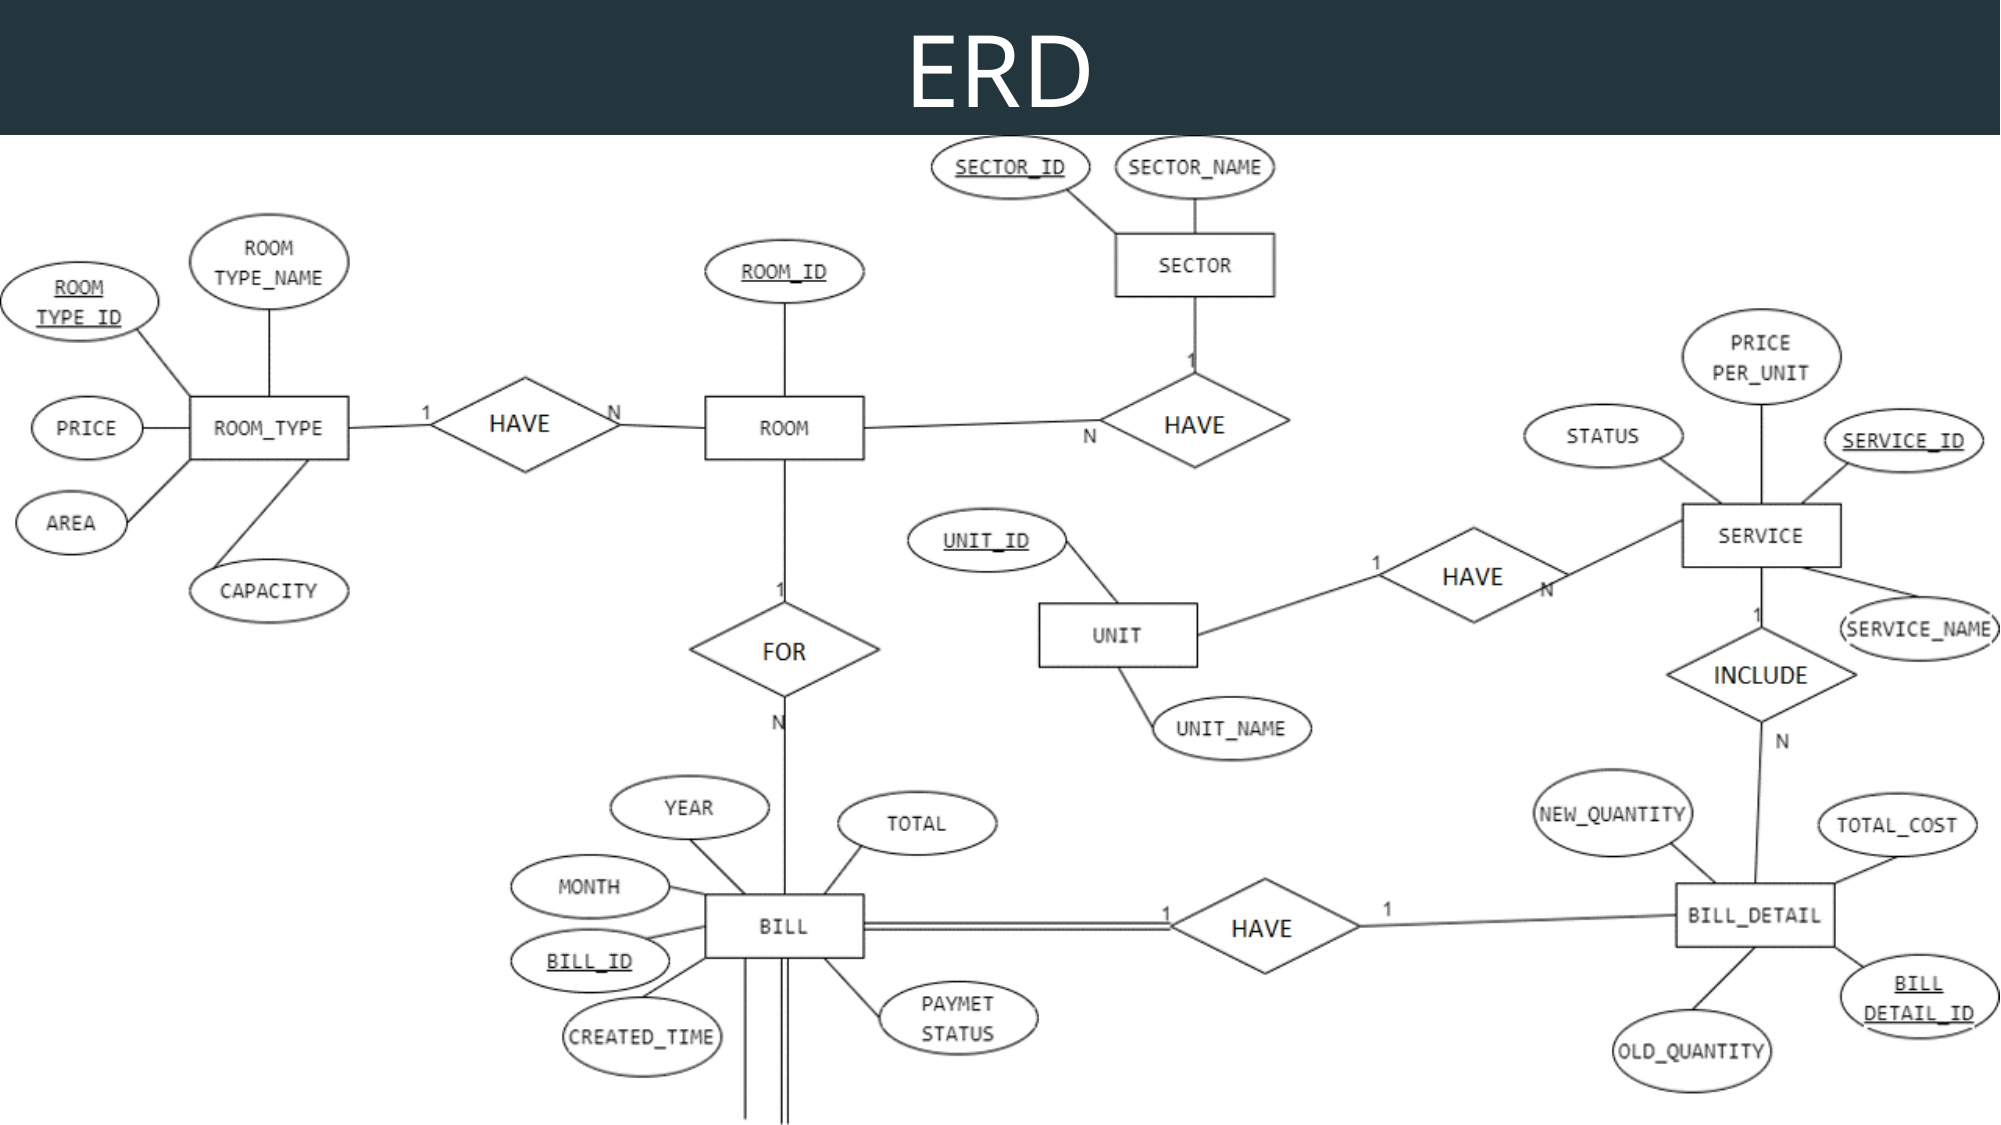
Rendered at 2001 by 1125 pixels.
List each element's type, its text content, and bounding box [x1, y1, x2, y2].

text_box ERD [839, 0, 1161, 135]
picture [0, 135, 2000, 1125]
